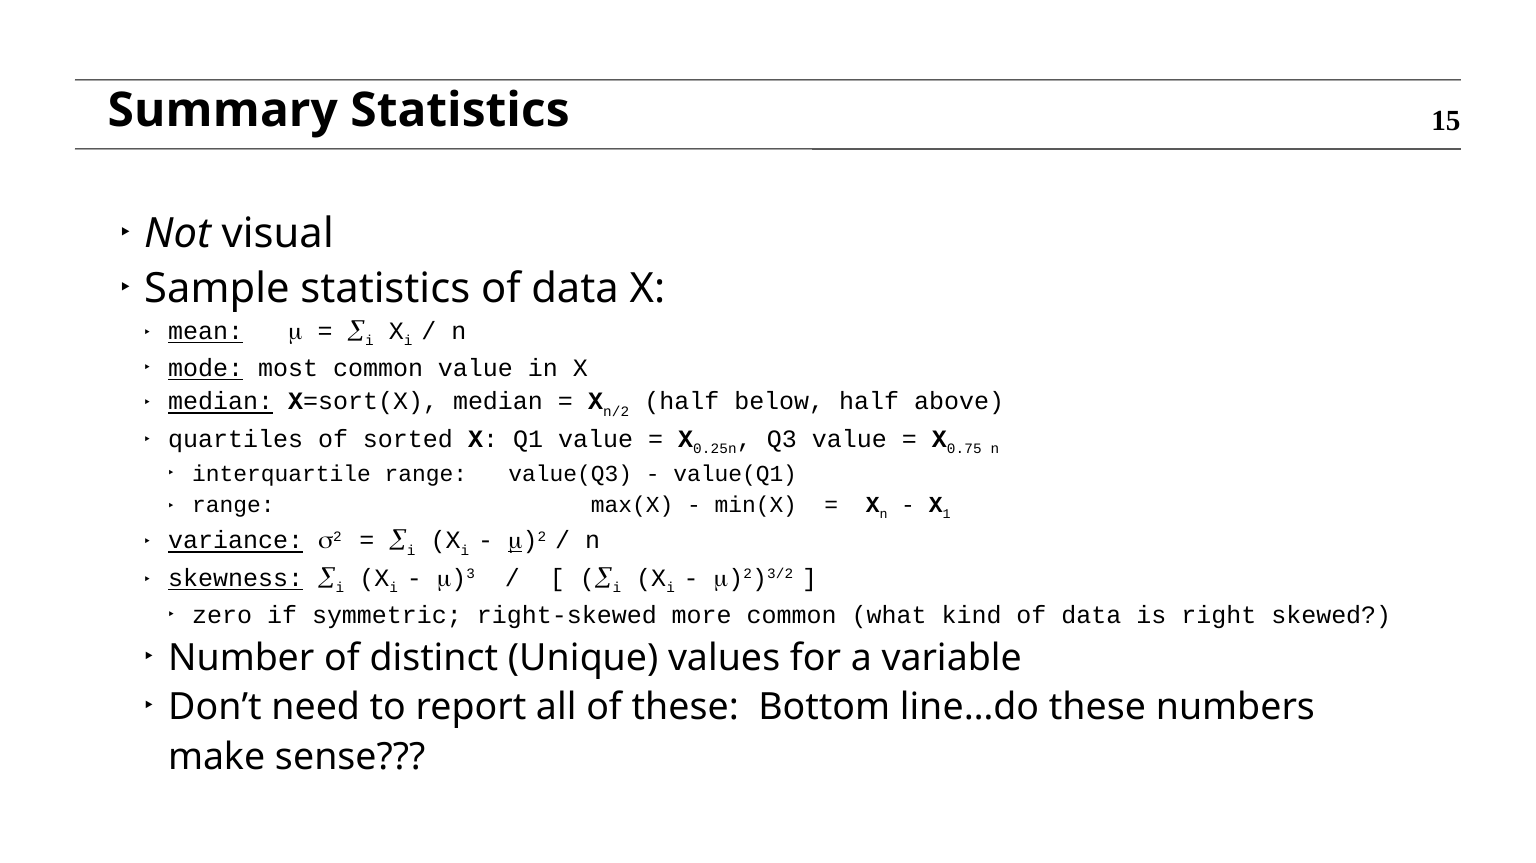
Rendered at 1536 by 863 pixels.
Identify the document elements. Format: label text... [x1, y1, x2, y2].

list Not visual Sample statistics of data X: mean:  = i Xi / n mode: most common value in X median: X=sort(X), median = Xn/2 (half below, half above) quartiles of sorted X: Q1 value = X0.25n, Q3 value = X0.75 n interquartile range: value(Q3) - value(Q1) range: max(X) - min(X) = Xn - X1 variance: 2 = i (Xi - )2 / n skewness: i (Xi - )3 / [ (i (Xi - )2)3/2 ] zero if symmetric; right-skewed more common (what kind of data is right skewed?) Number of distinct (Unique) values for a variable Don’t need to report all of these: Bottom line…do these numbers make sense??? [105, 193, 1411, 820]
title Summary Statistics [92, 81, 1373, 168]
slide_number 15 [1419, 86, 1461, 138]
